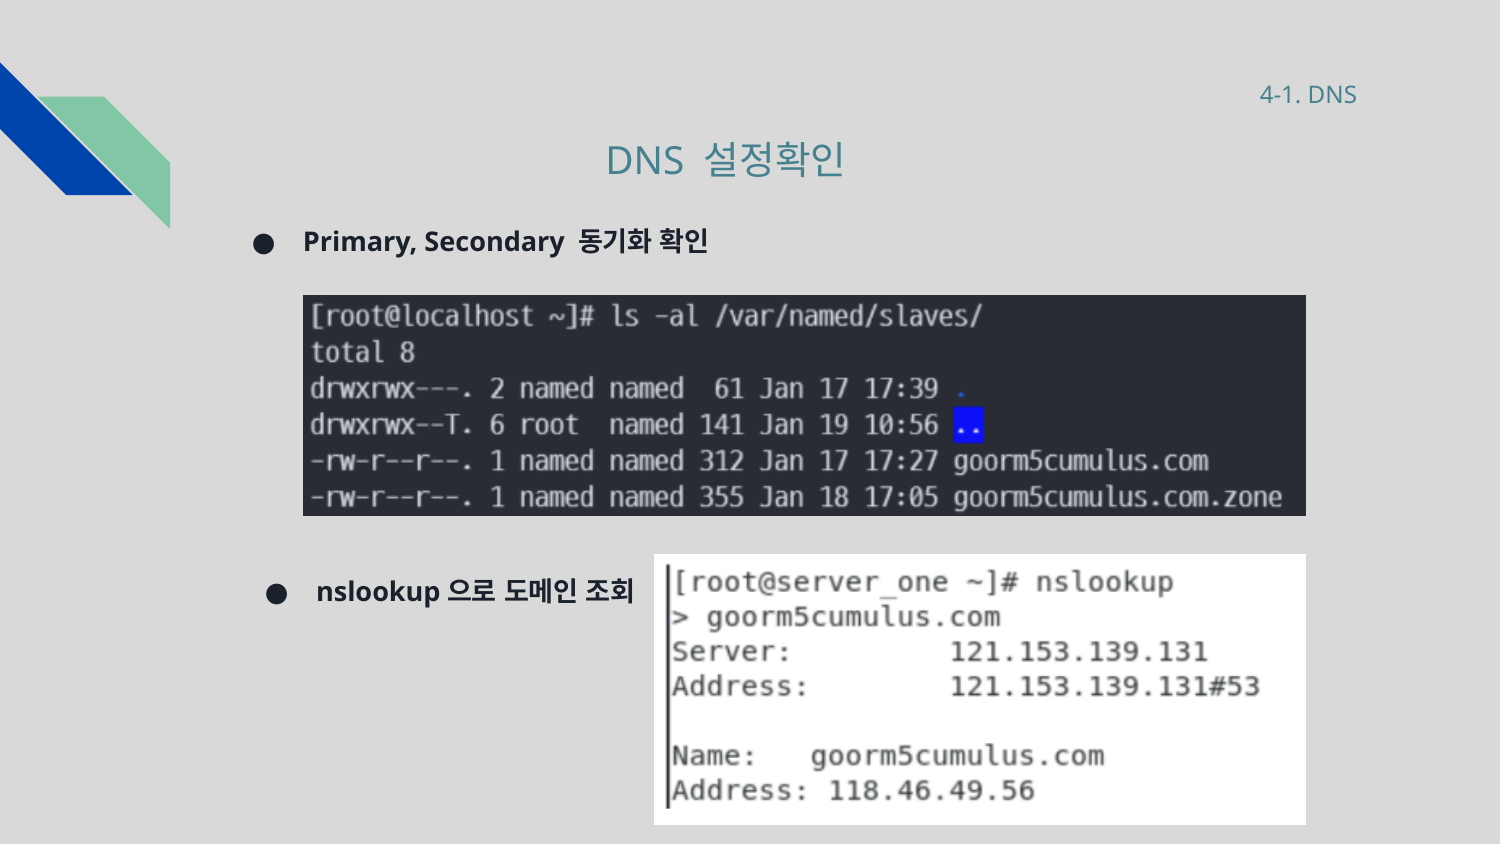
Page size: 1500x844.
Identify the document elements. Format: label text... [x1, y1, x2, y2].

title DNS 설정확인 [395, 120, 1057, 185]
title 4-1. DNS [1056, 64, 1373, 129]
list nslookup으로 도메인 조회 [226, 554, 653, 646]
picture [654, 554, 1306, 826]
picture [303, 295, 1306, 516]
list Primary, Secondary 동기화 확인 [212, 204, 1368, 657]
